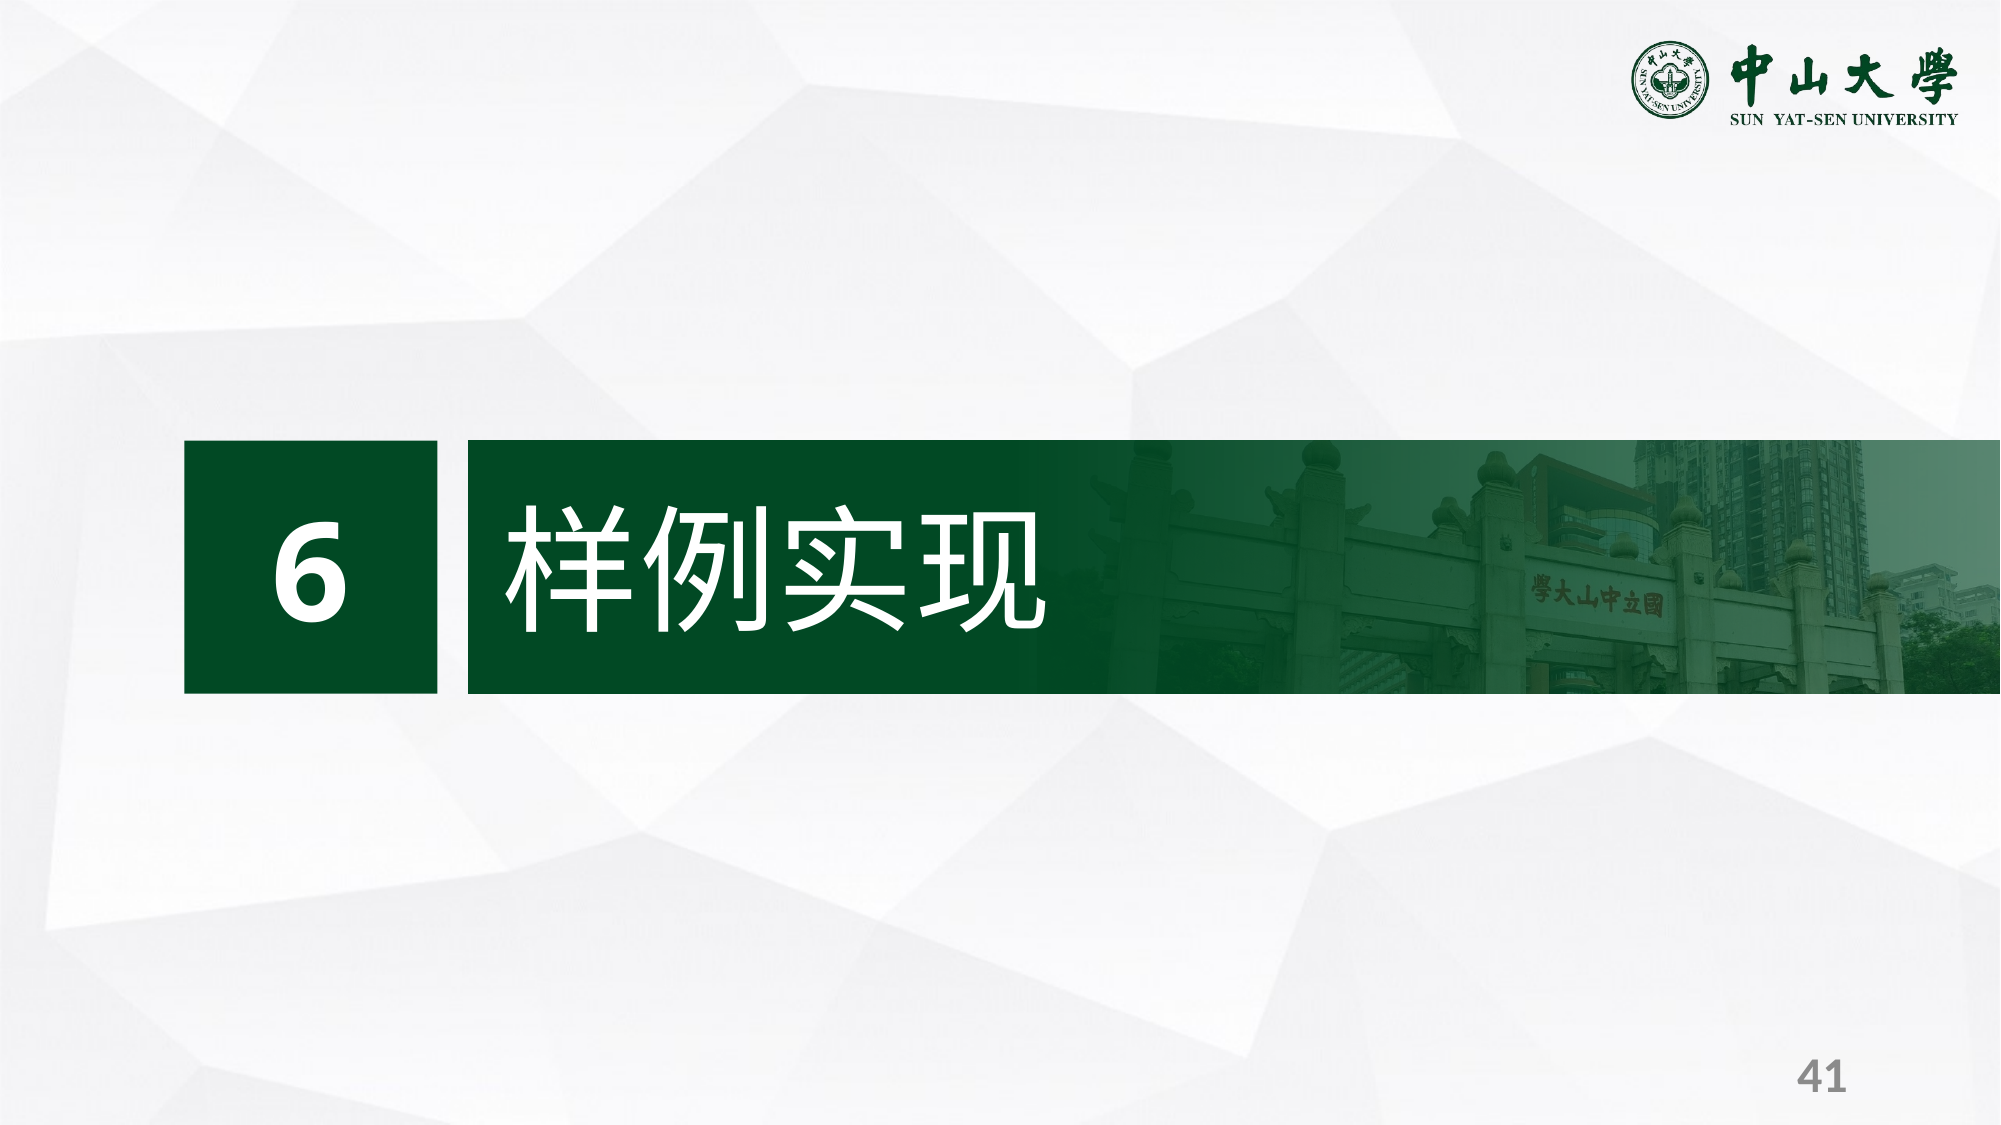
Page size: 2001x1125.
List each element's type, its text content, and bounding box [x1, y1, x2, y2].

text_box [468, 440, 2000, 695]
slide_number 41 [1412, 1042, 1863, 1103]
picture [0, 0, 2001, 1125]
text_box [184, 440, 438, 694]
text_box 样例实现 [486, 476, 1036, 657]
